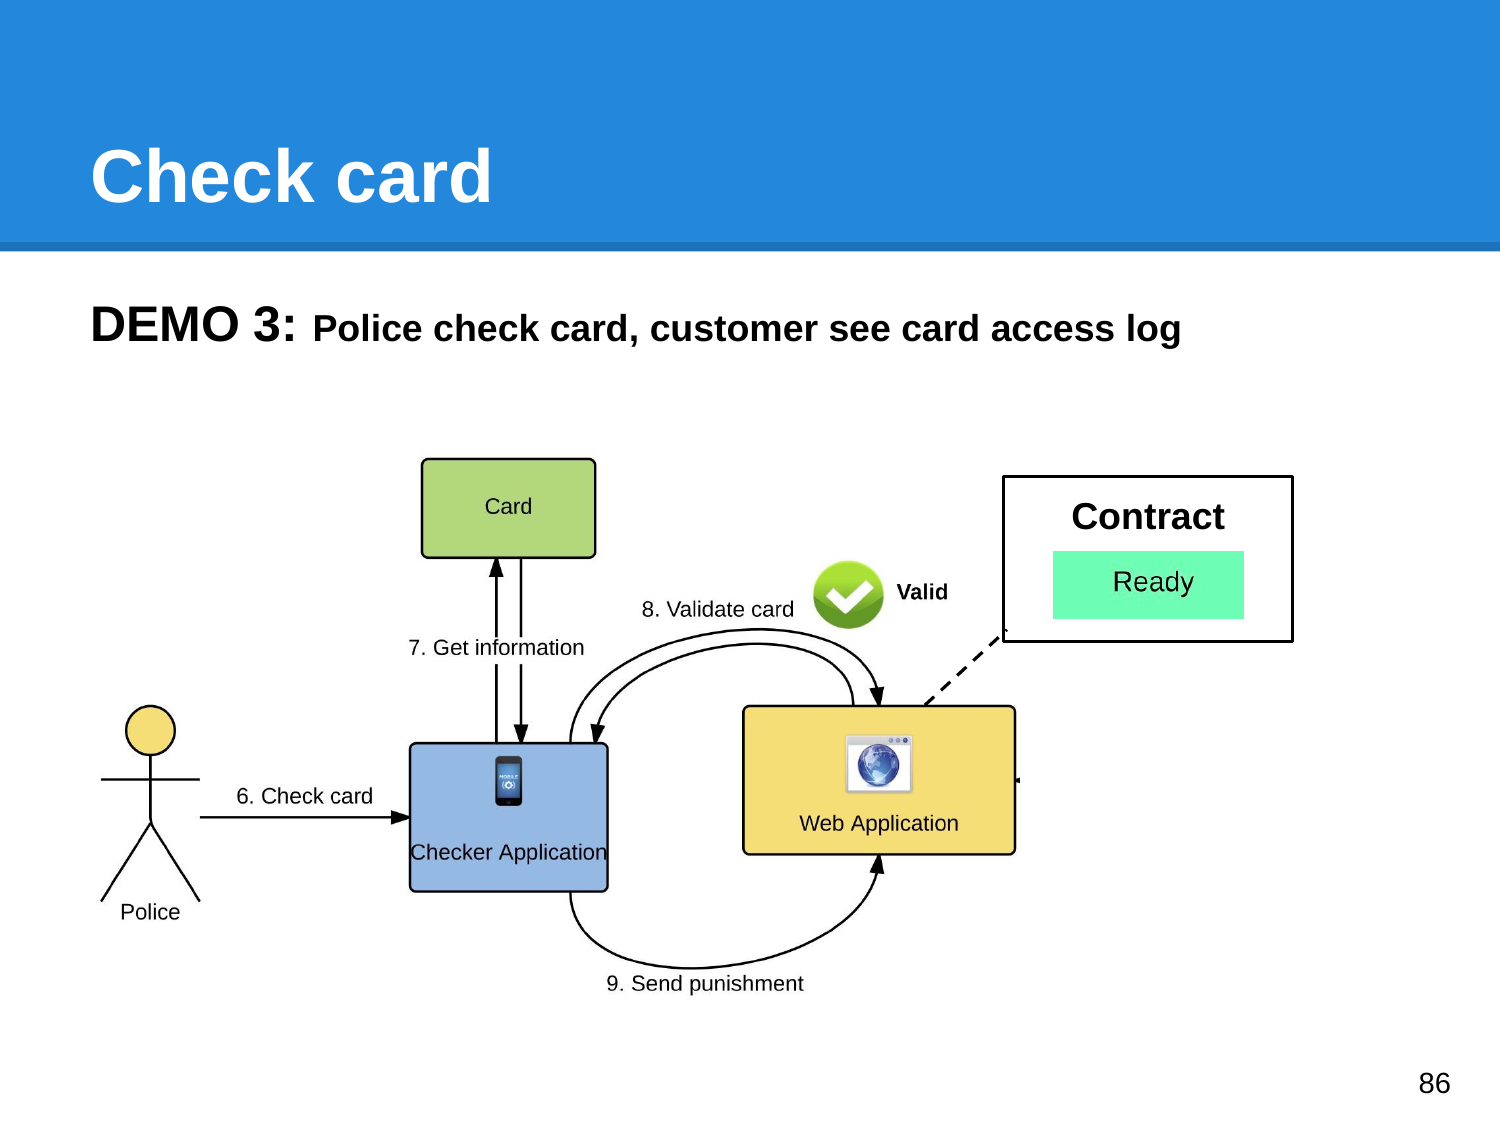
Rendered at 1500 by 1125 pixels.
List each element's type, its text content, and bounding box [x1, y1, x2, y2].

title Check card [75, 45, 1425, 233]
text_box DEMO 3: Police check card, customer see card access log [74, 276, 1425, 387]
picture [0, 434, 1500, 1049]
slide_number ‹#› [1403, 1058, 1494, 1125]
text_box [924, 629, 1008, 706]
